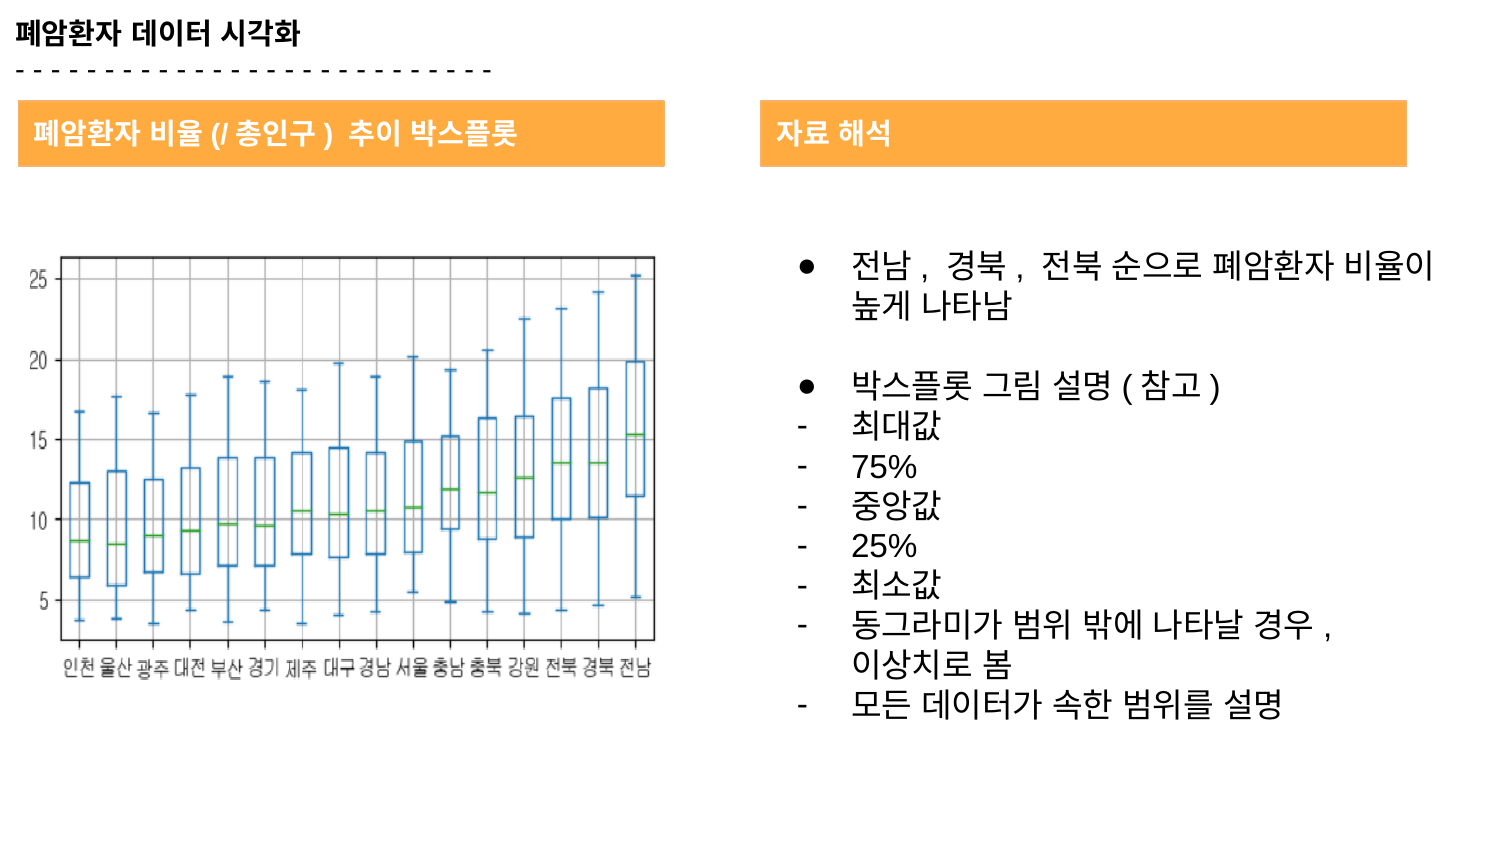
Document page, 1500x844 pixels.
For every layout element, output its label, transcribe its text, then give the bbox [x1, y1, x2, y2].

text_box 전남, 경북, 전북 순으로 폐암환자 비율이 높게 나타남 박스플롯 그림 설명(참고) 최대값 75% 중앙값 25% 최소값 동그라미가 범위 밖에 나타날 경우, 이상치로 봄 모든 데이터가 속한 범위를 설명 [761, 190, 1475, 740]
text_box 폐암환자 비율(/총인구) 추이 박스플롯 [18, 100, 664, 166]
text_box 폐암환자 데이터 시각화 - - - - - - - - - - - - - - - - - - - - - - - - - - - [0, 0, 511, 100]
picture [18, 241, 665, 691]
text_box 자료 해석 [761, 100, 1407, 166]
